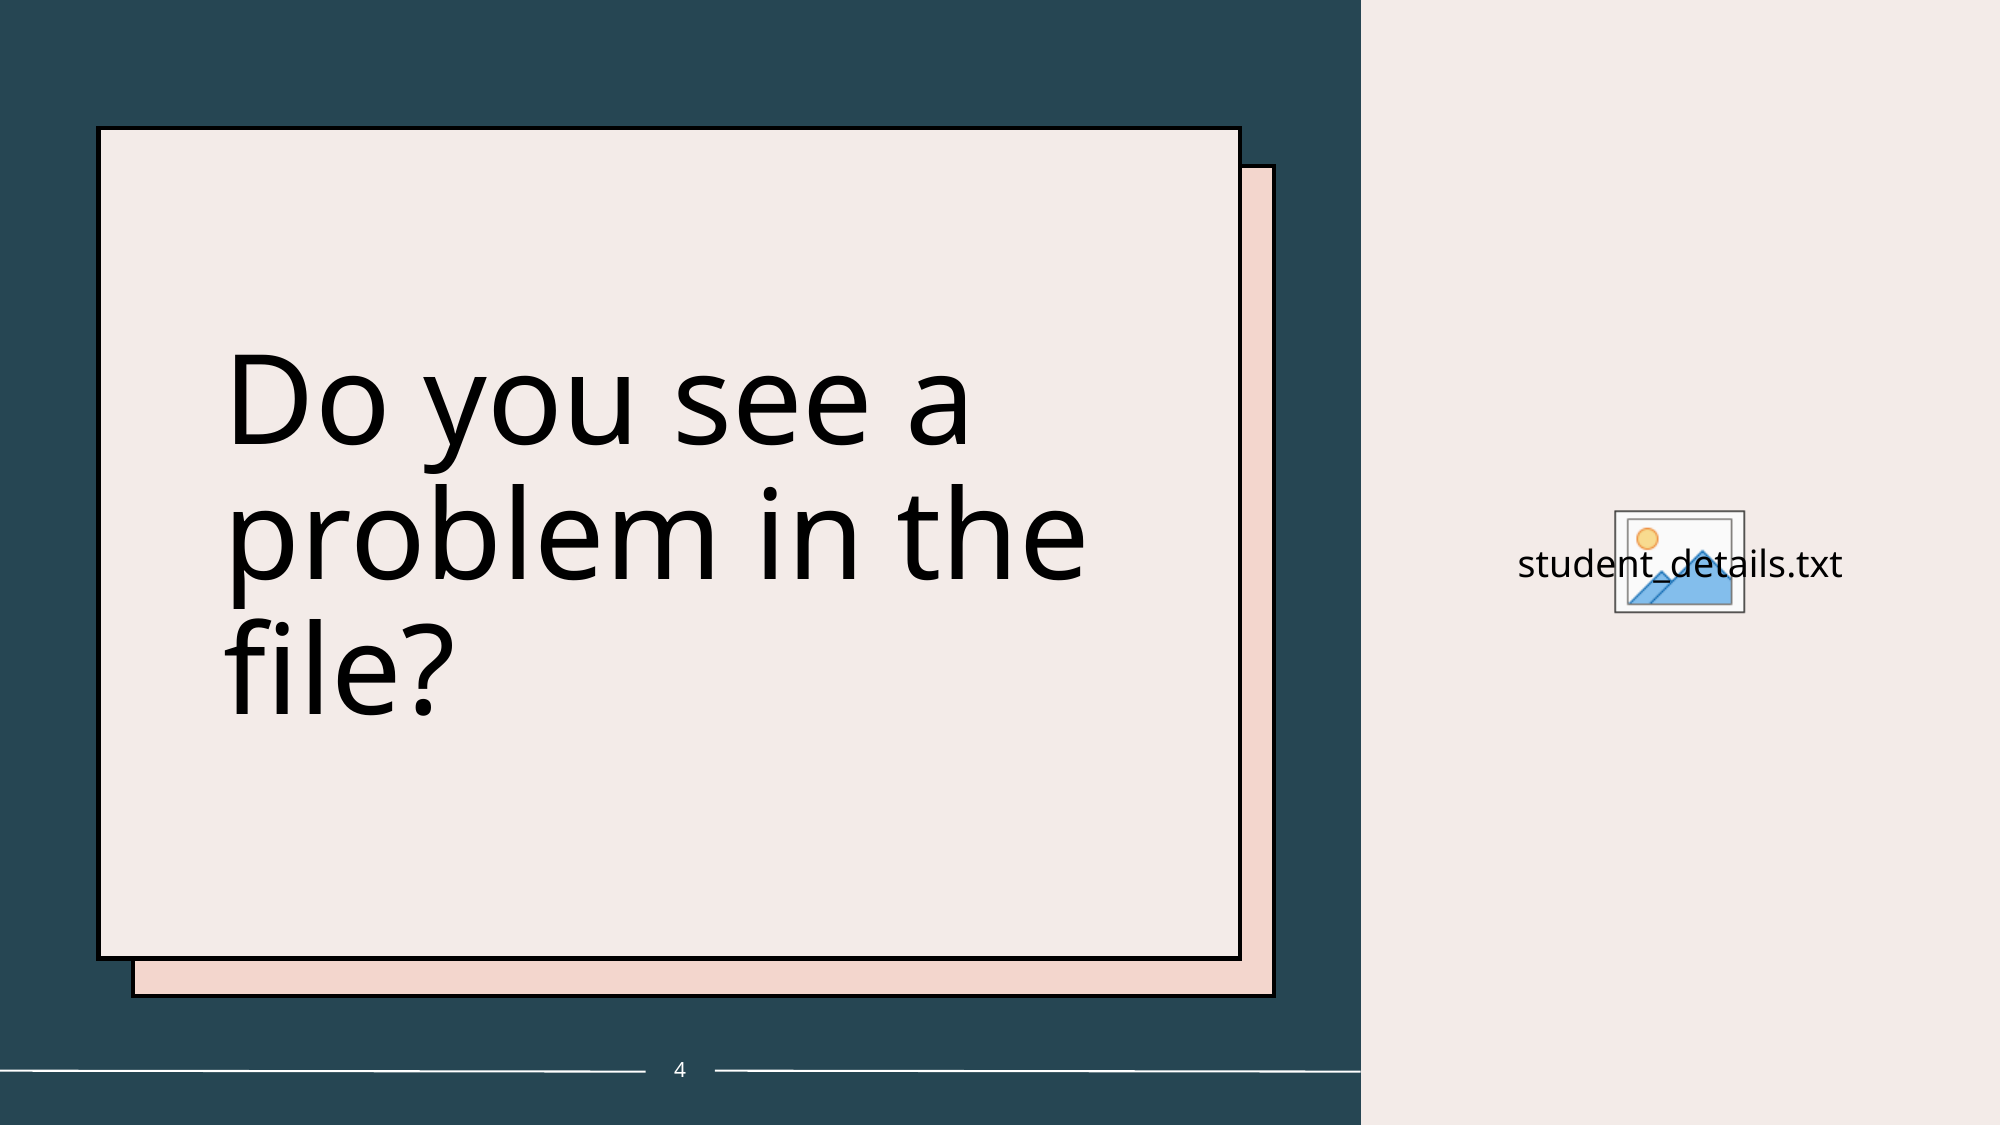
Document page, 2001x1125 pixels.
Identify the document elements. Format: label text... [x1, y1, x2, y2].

slide_number 4 [650, 1050, 710, 1091]
picture [1360, 0, 2000, 1125]
title Do you see a problem in the file? [208, 329, 1165, 796]
